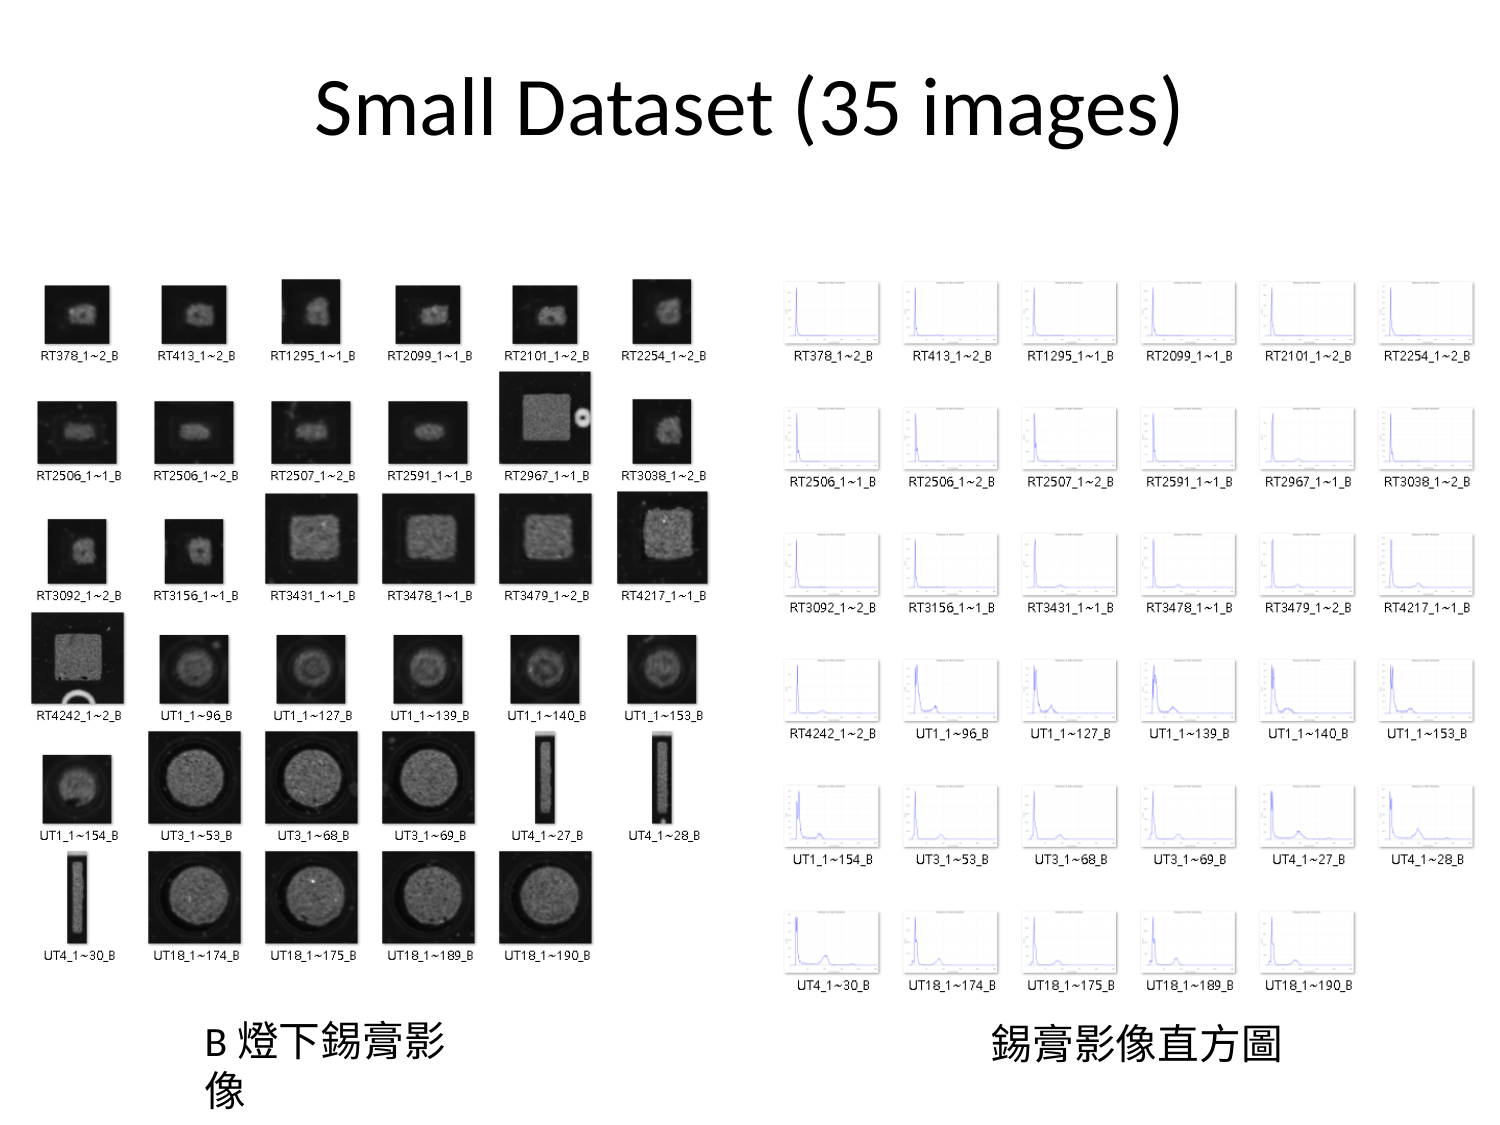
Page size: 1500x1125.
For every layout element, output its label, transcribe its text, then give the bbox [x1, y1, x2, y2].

text_box B燈下錫膏影像 [189, 1013, 494, 1122]
text_box 錫膏影像直方圖 [975, 1013, 1329, 1076]
text_box Small Dataset (35 images) [74, 45, 1425, 233]
picture [17, 267, 727, 1005]
picture [773, 267, 1483, 1005]
